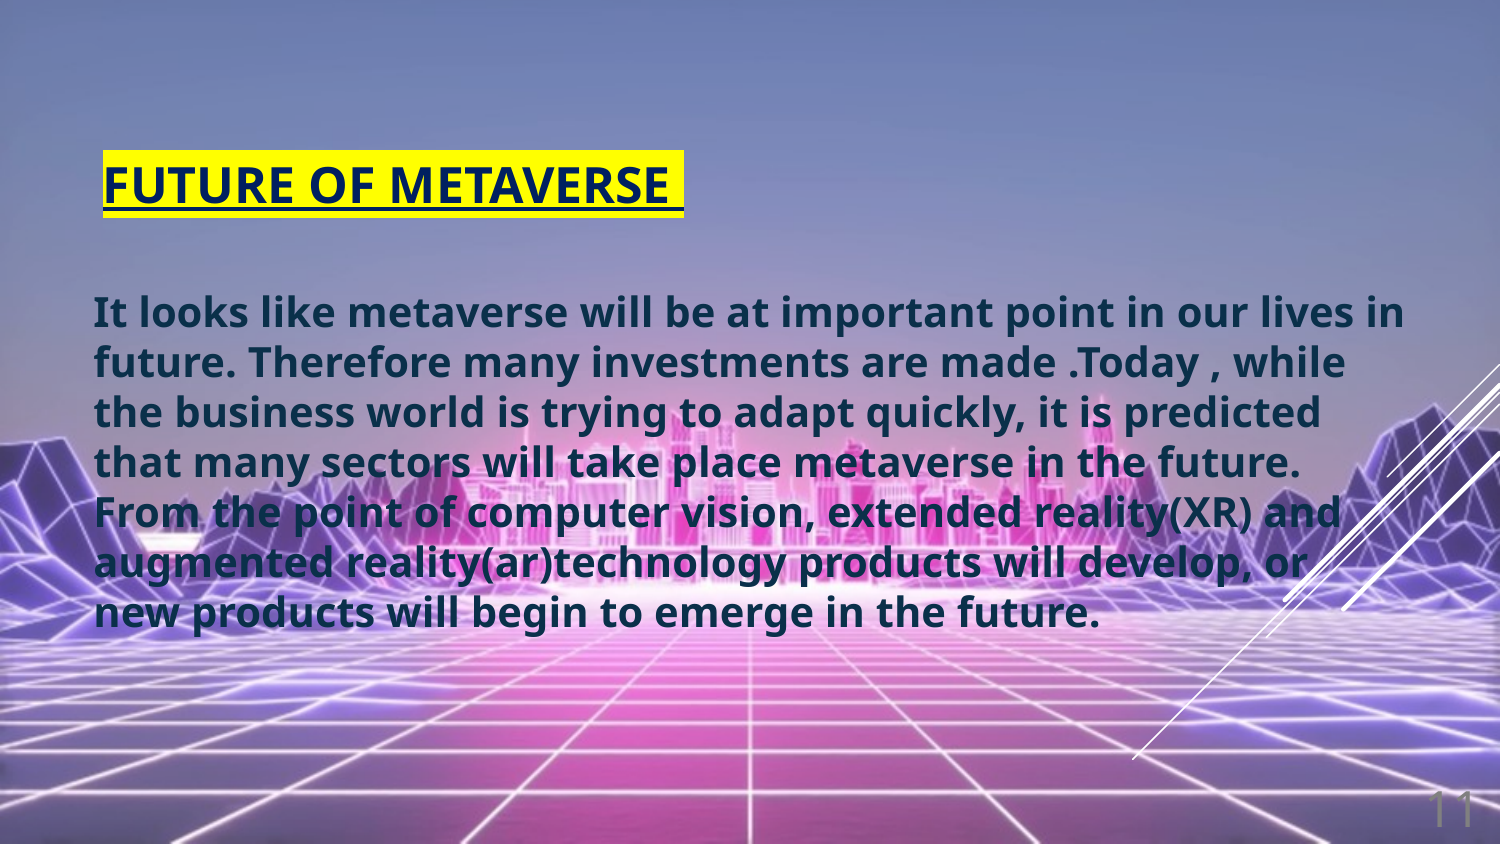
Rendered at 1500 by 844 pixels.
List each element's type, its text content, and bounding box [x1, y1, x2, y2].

text_box FUTURE OF METAVERSE [87, 146, 953, 277]
text_box It looks like metaverse will be at important point in our lives in future. Therefore many investments are made .Today , while the business world is trying to adapt quickly, it is predicted that many sectors will take place metaverse in the future. From the point of computer vision, extended reality(XR) and augmented reality(ar)technology products will develop, or new products will begin to emerge in the future. [78, 277, 1422, 643]
slide_number 11 [1391, 779, 1482, 844]
